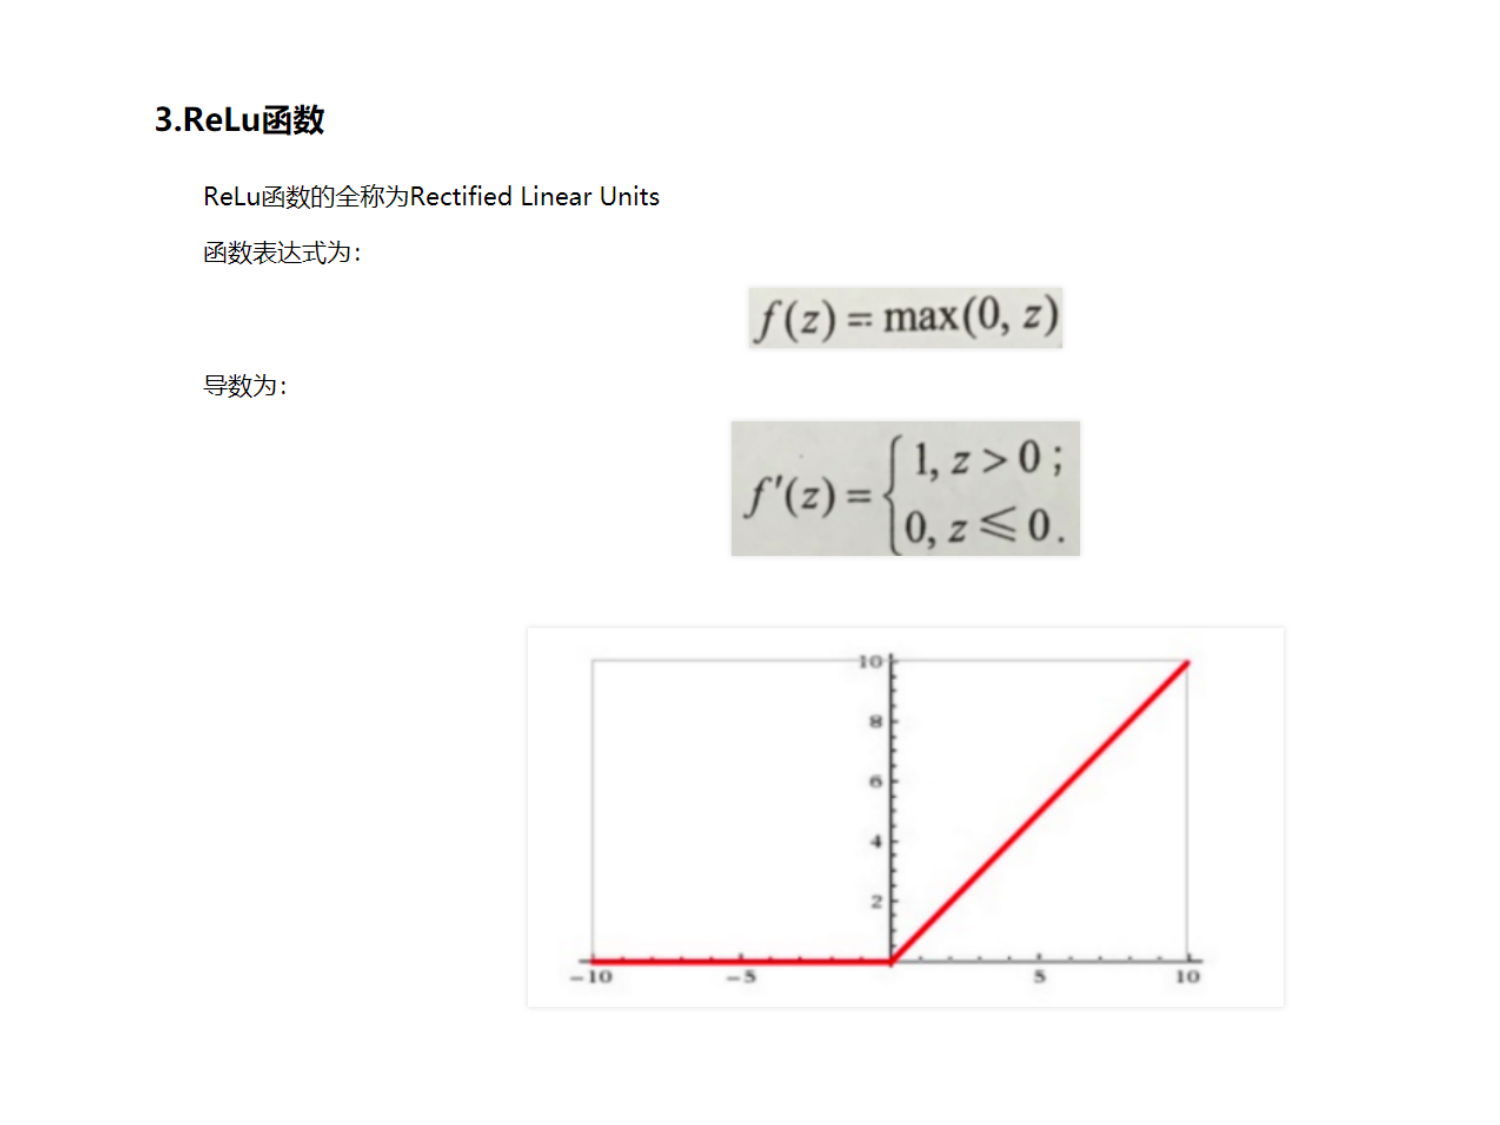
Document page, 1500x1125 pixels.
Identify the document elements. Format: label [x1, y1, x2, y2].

picture [136, 98, 1478, 1014]
